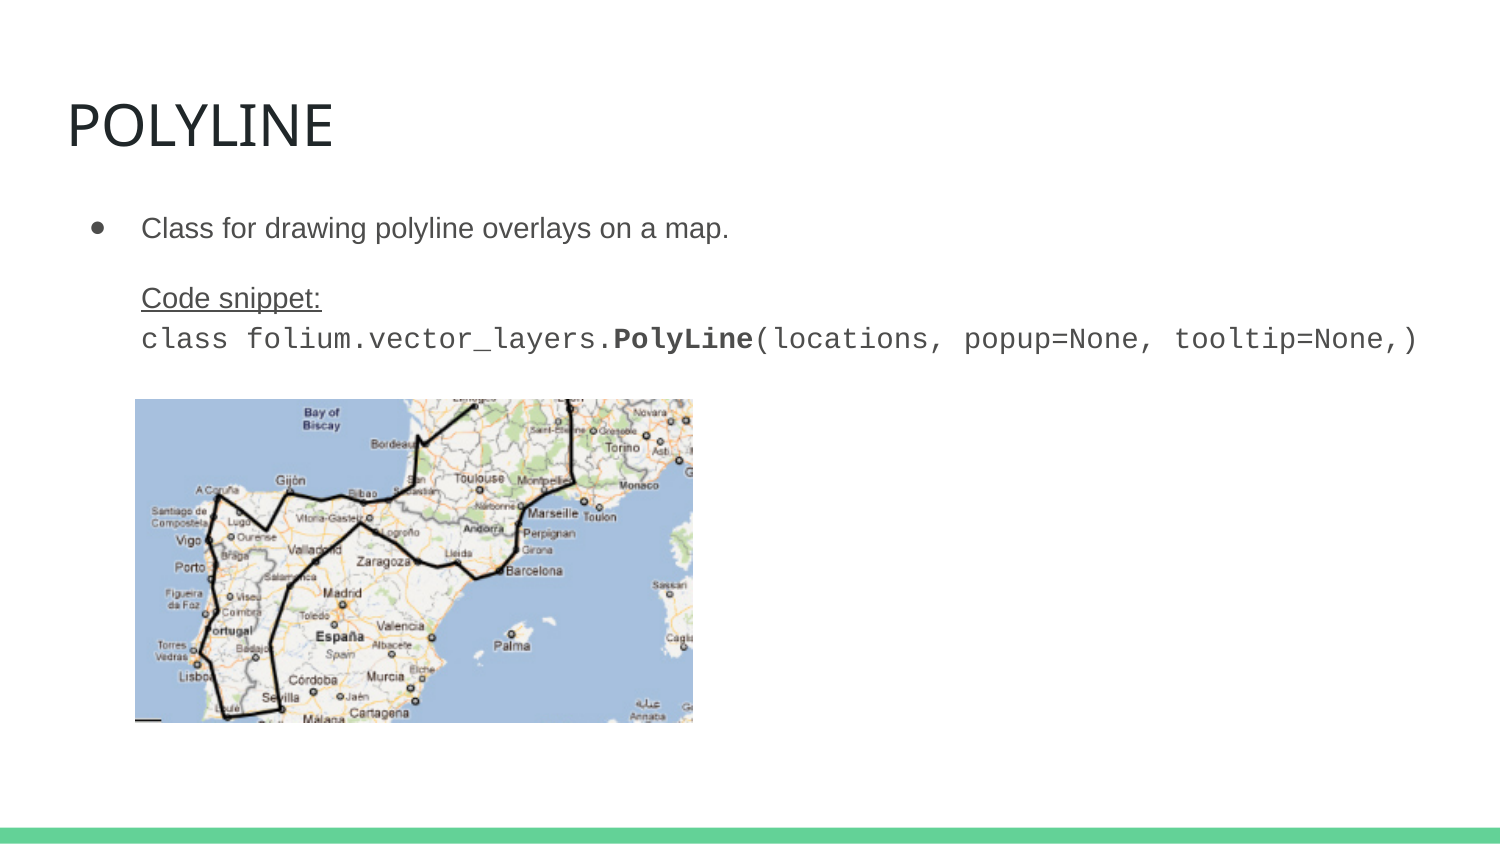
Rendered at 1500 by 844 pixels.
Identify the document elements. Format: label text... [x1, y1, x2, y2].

picture [134, 399, 694, 724]
list Class for drawing polyline overlays on a map. Code snippet: class folium.vector_layers.PolyLine(locations, popup=None, tooltip=None,) [51, 189, 1449, 750]
title POLYLINE [51, 72, 1449, 167]
